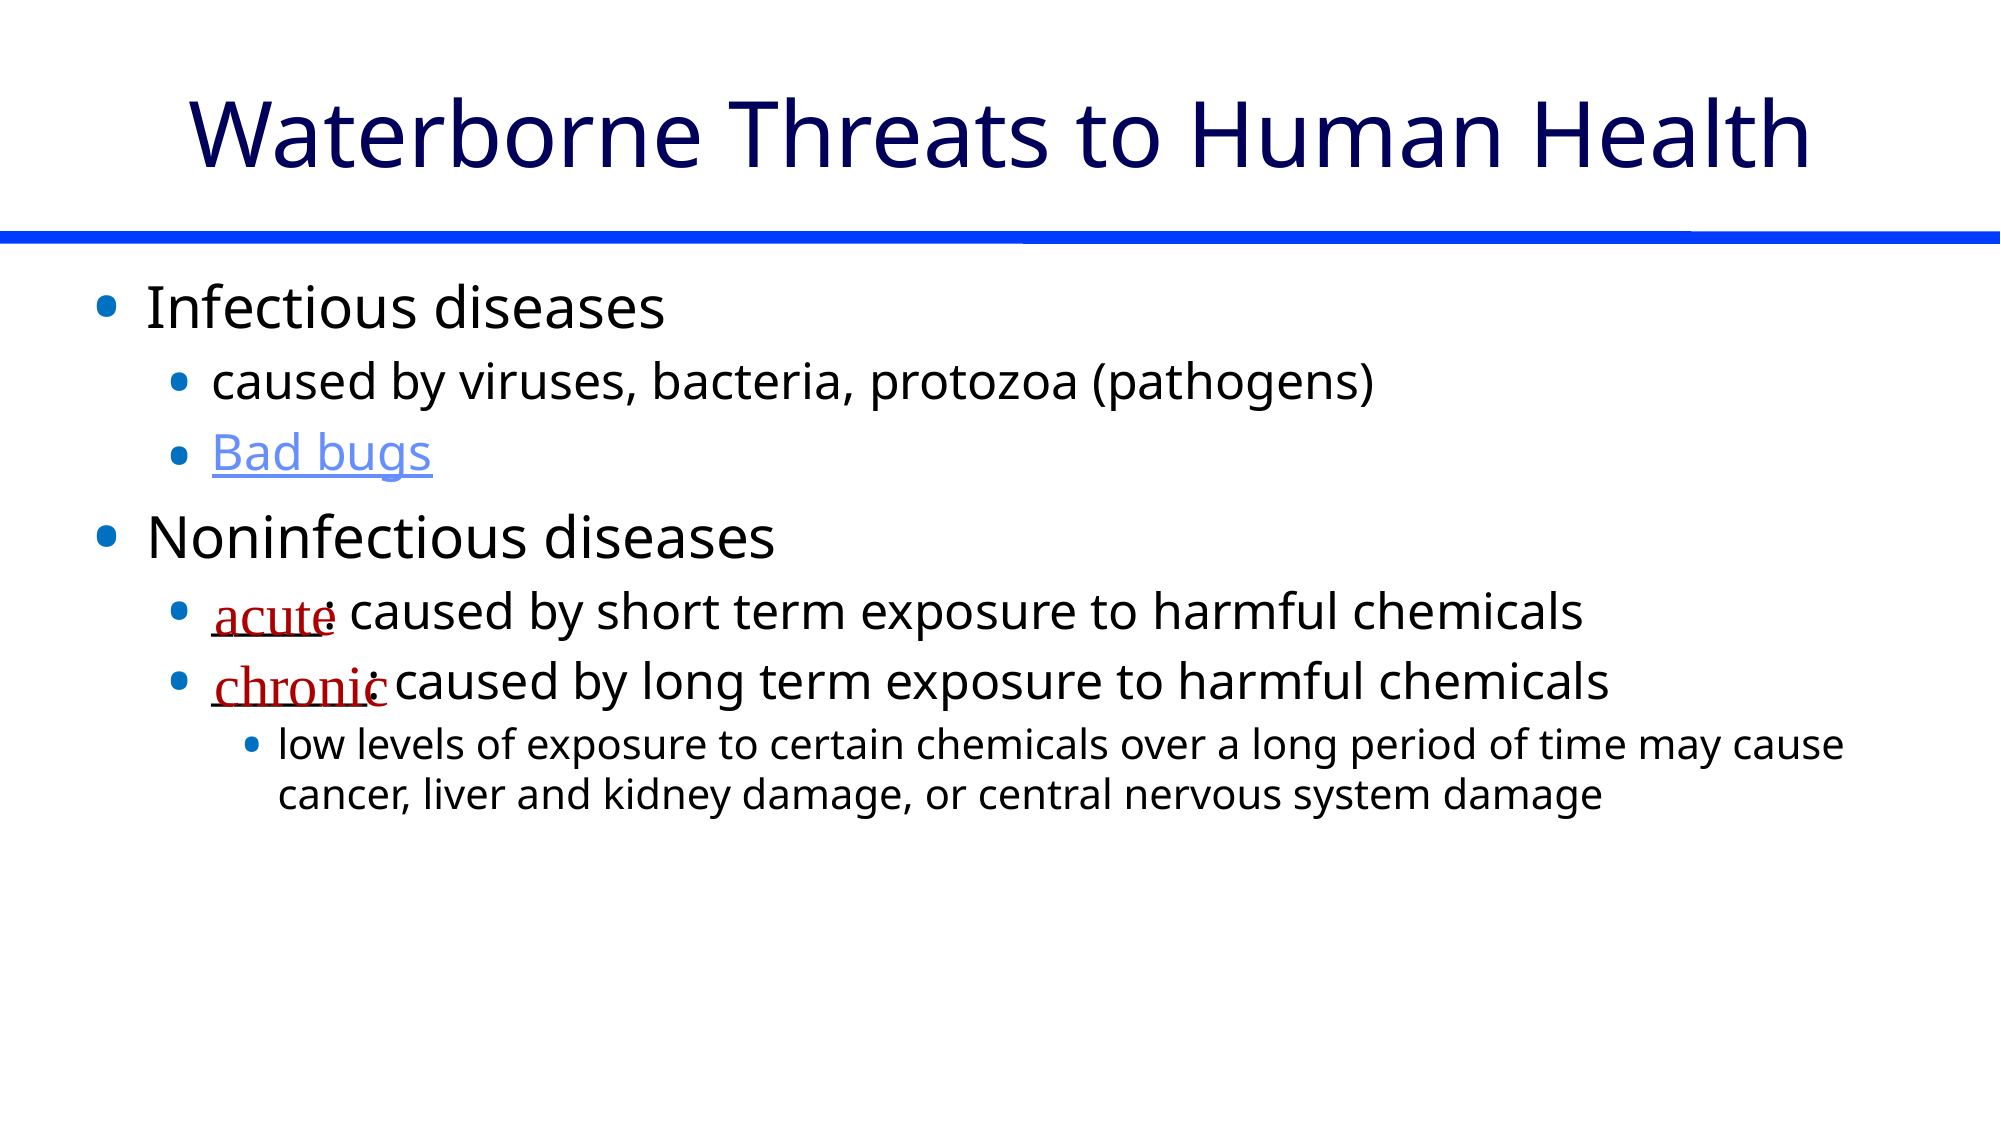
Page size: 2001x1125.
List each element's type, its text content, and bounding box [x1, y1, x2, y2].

title Waterborne Threats to Human Health [75, 37, 1930, 225]
text_box chronic [199, 640, 405, 726]
list Infectious diseases caused by viruses, bacteria, protozoa (pathogens) Bad bugs Noninfectious diseases _____: caused by short term exposure to harmful chemicals _______: caused by long term exposure to harmful chemicals low levels of exposure to certain chemicals over a long period of time may cause cancer, liver and kidney damage, or central nervous system damage [74, 262, 1930, 1006]
text_box acute [199, 569, 353, 640]
